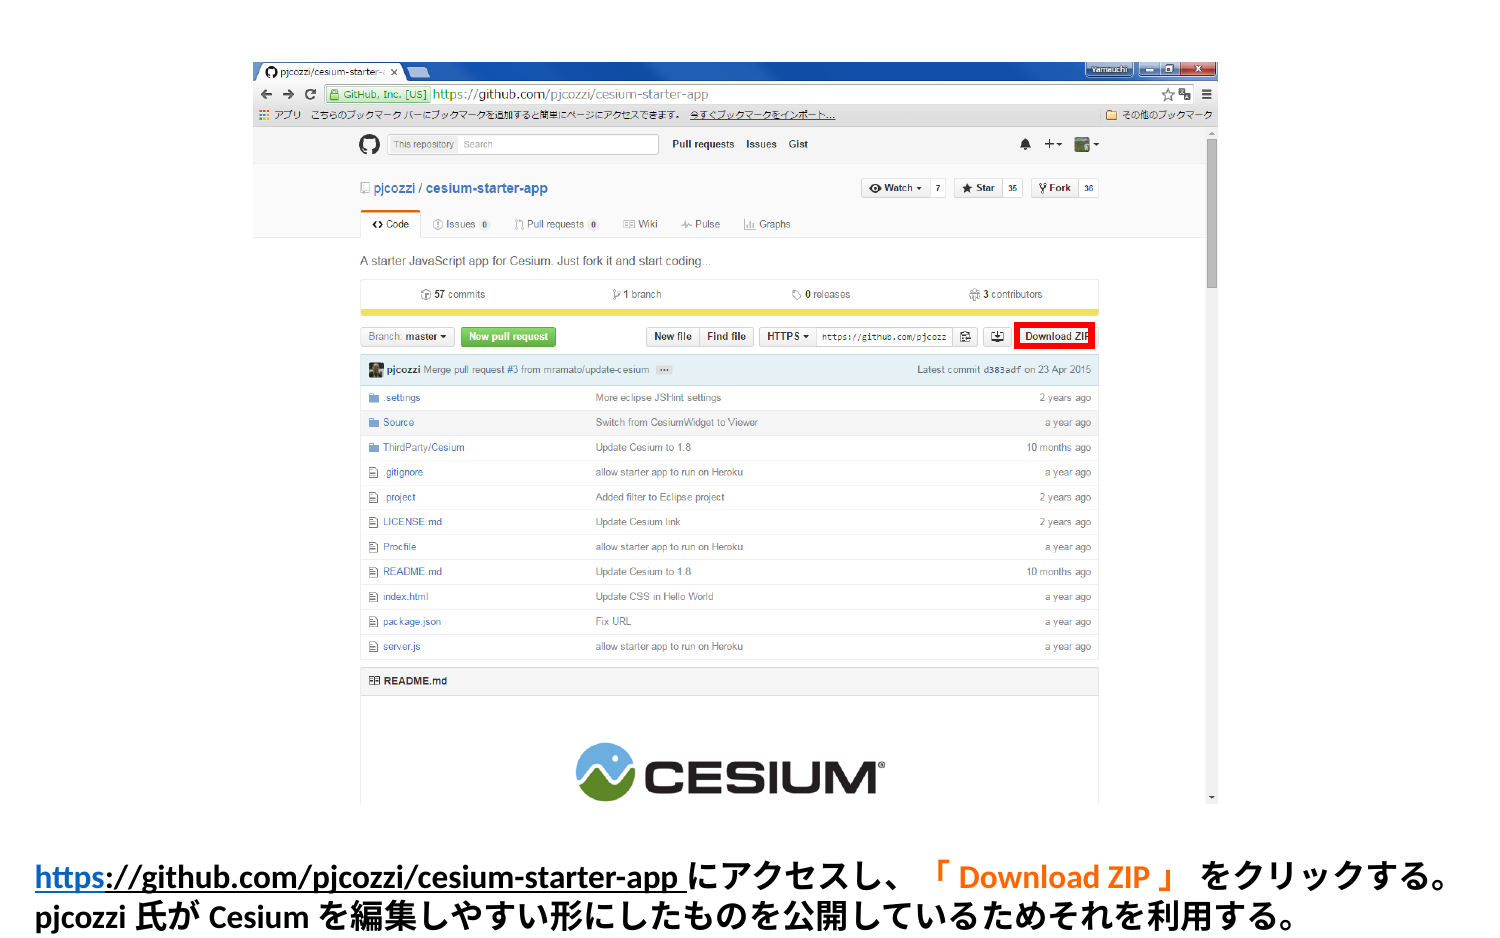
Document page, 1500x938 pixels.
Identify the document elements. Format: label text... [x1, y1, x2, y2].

text_box https://github.com/pjcozzi/cesium-starter-app にアクセスし、「Download ZIP」 をクリックする。 pjcozzi氏がCesiumを編集しやすい形にしたものを公開しているためそれを利用する。 [19, 847, 1481, 938]
picture [253, 62, 1218, 804]
